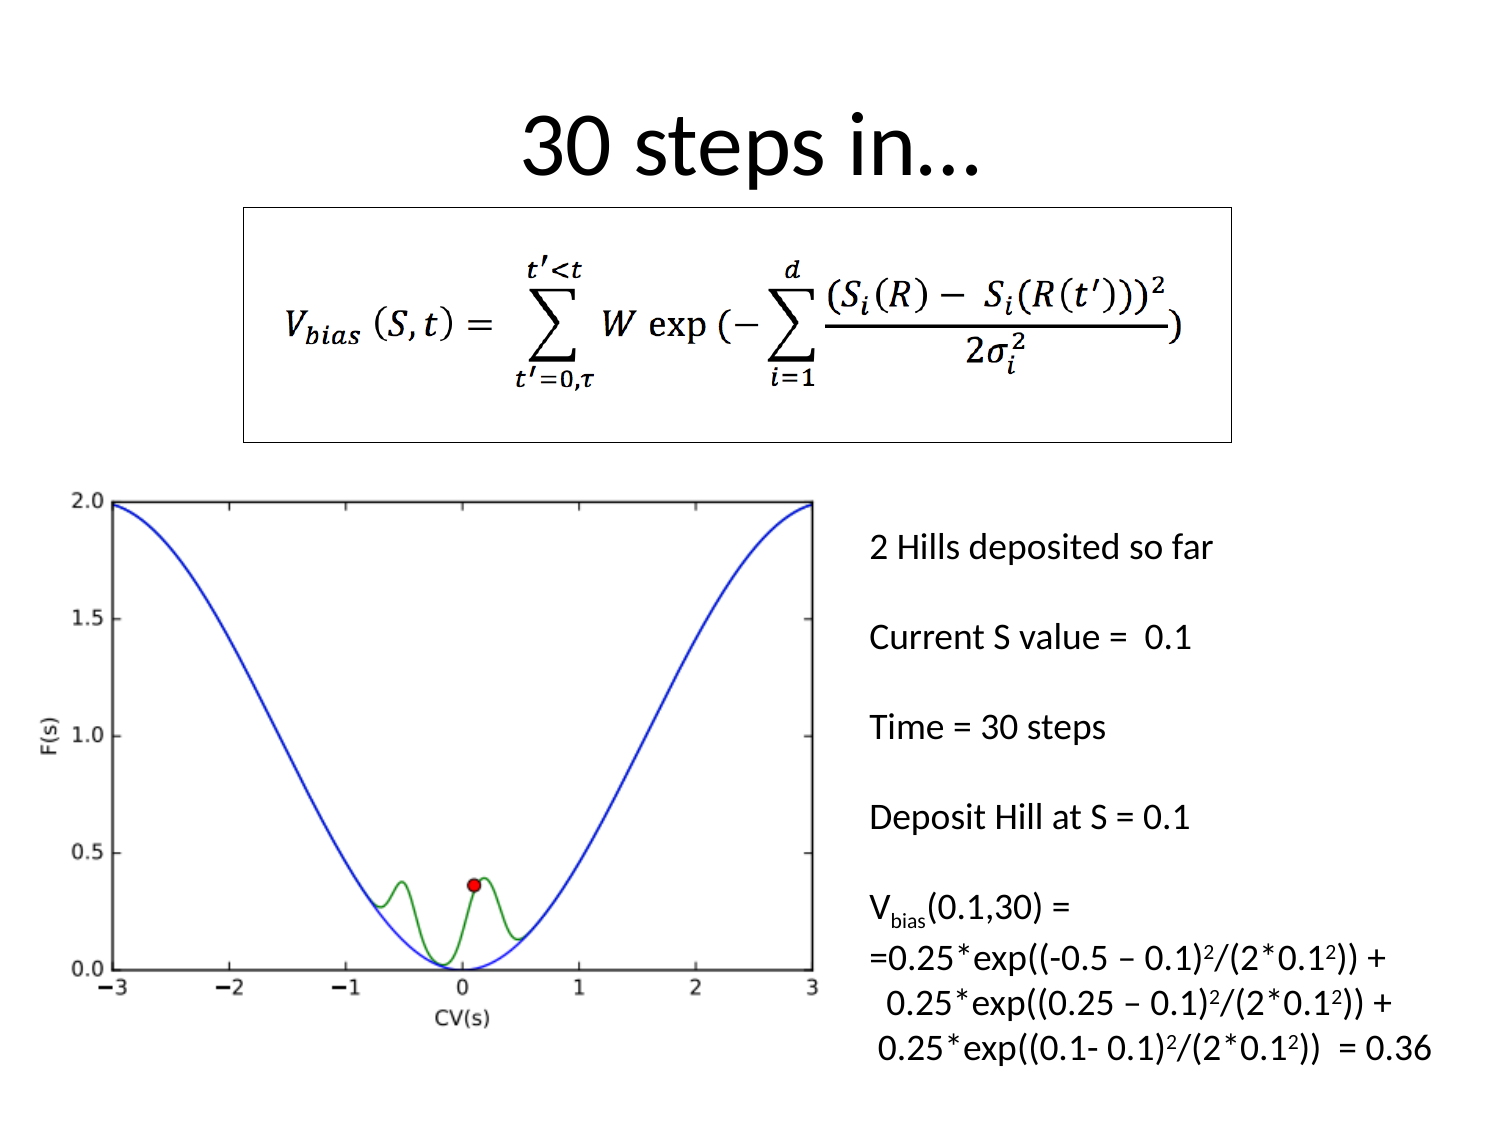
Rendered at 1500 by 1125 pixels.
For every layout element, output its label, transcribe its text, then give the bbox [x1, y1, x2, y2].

picture [243, 207, 1232, 443]
text_box 2 Hills deposited so far Current S value = 0.1 Time = 30 steps Deposit Hill at S = 0.1 Vbias(0.1,30) = =0.25*exp((-0.5 – 0.1)2/(2*0.12)) + 0.25*exp((0.25 – 0.1)2/(2*0.12)) + 0.25*exp((0.1- 0.1)2/(2*0.12)) = 0.36 [854, 514, 1500, 1121]
title 30 steps in… [75, 45, 1425, 233]
picture [0, 487, 824, 1043]
